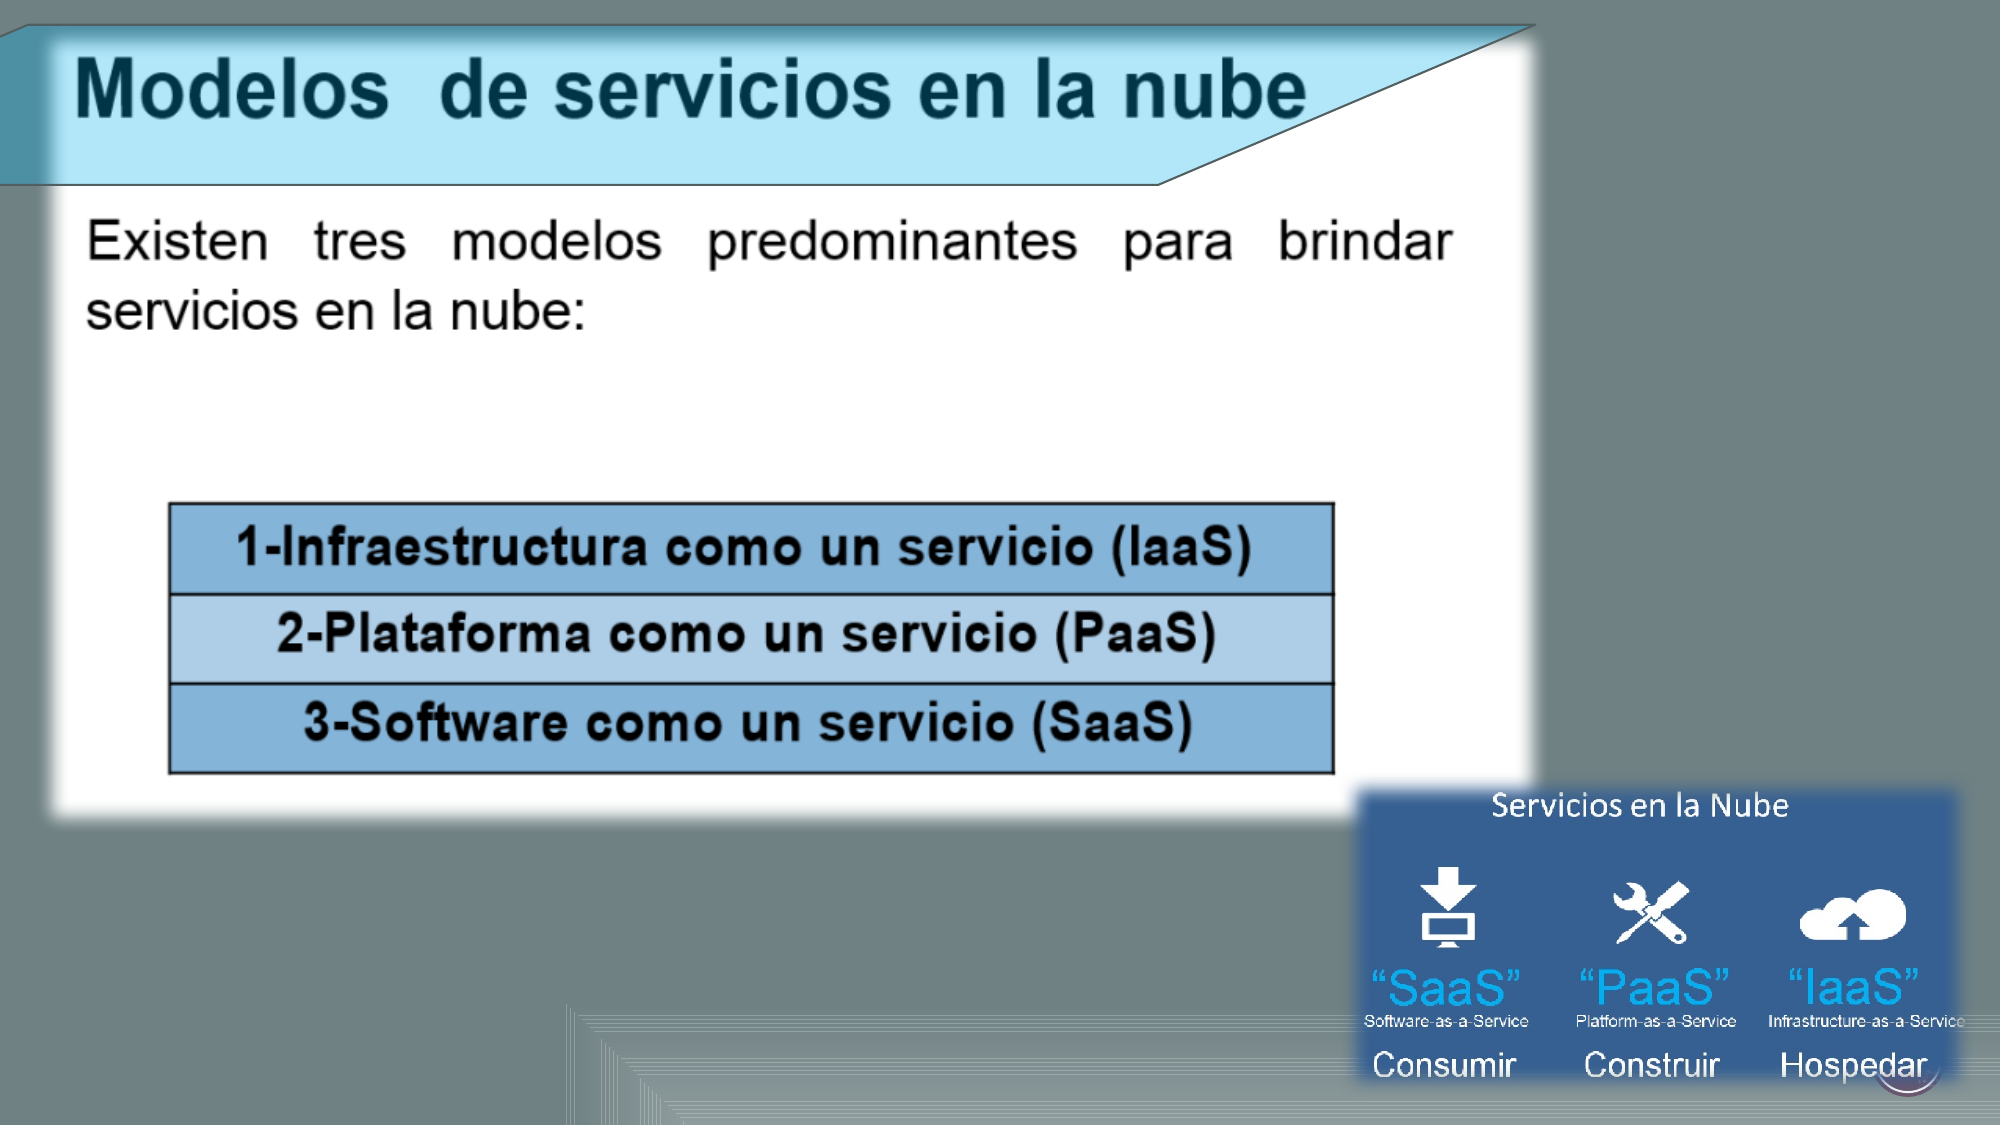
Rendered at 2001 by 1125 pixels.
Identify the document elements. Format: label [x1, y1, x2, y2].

picture [37, 27, 1974, 1095]
text_box [0, 23, 1536, 186]
